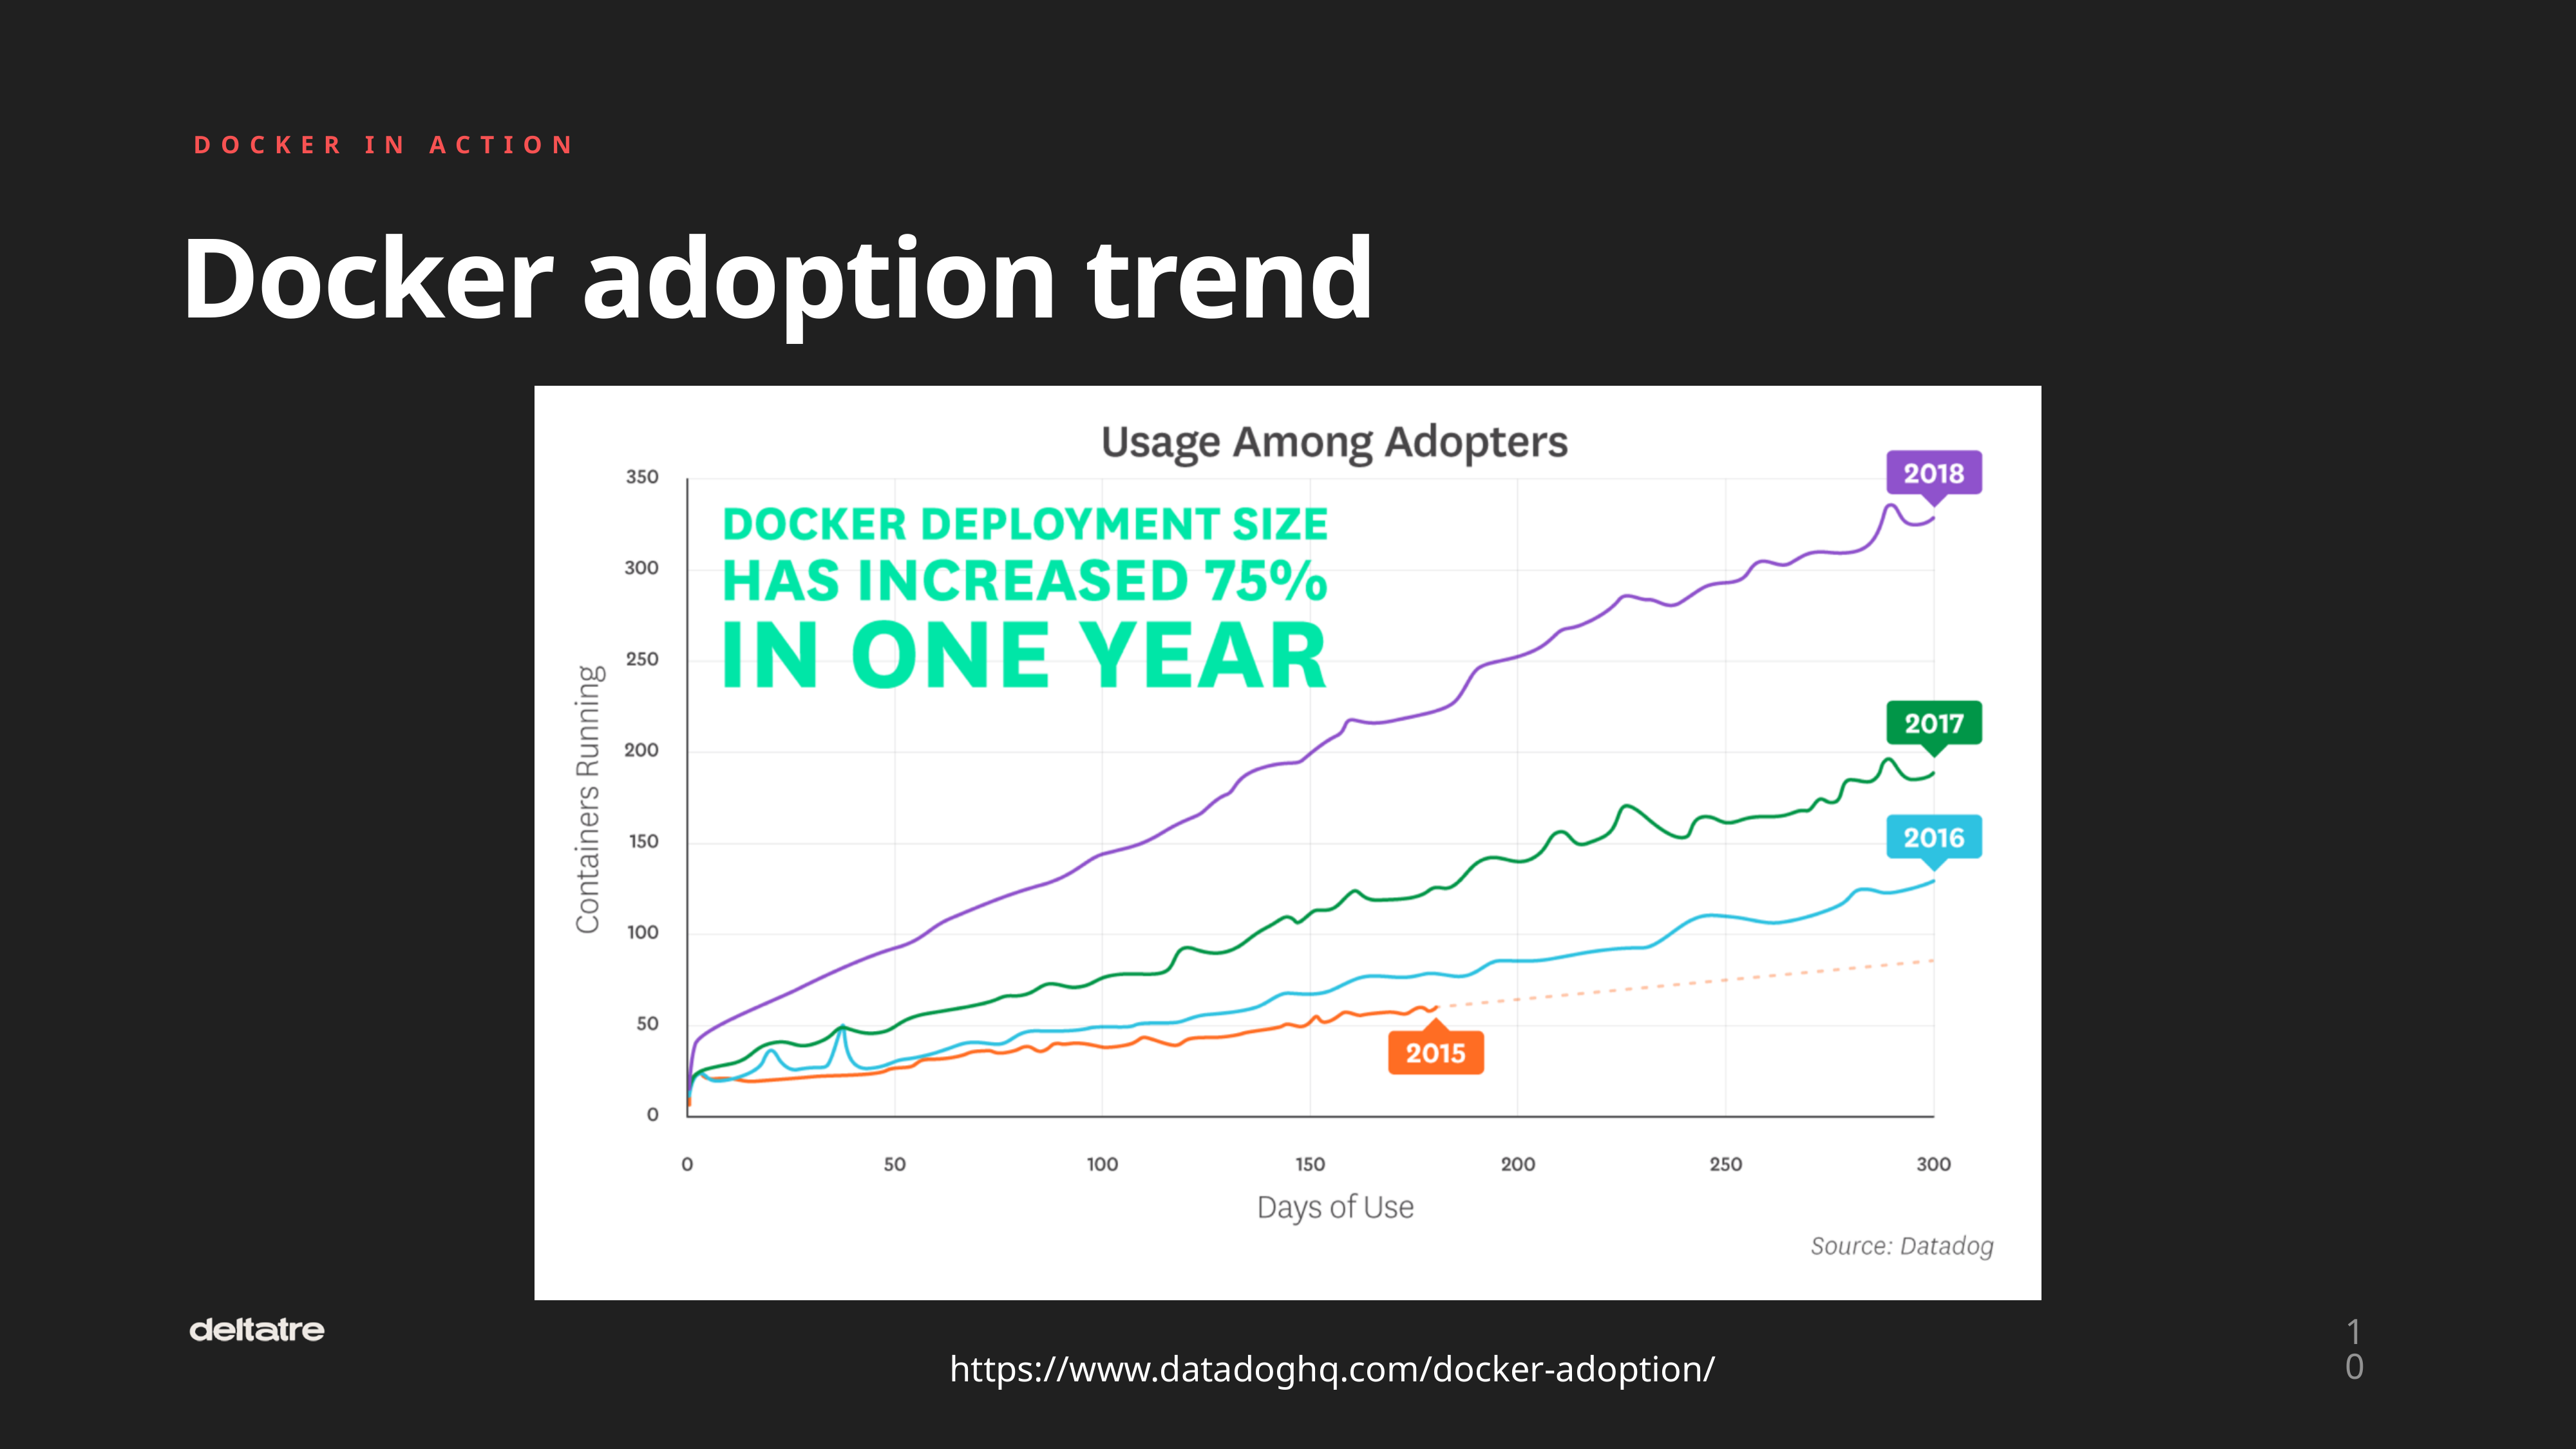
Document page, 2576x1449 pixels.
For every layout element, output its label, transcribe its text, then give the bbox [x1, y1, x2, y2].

slide_number 10 [2339, 1303, 2388, 1356]
picture [534, 386, 2041, 1300]
list docker in action [187, 127, 2242, 166]
picture [187, 1317, 327, 1341]
text_box https://www.datadoghq.com/docker-adoption/ [943, 1341, 1723, 1394]
list Docker adoption trend [173, 207, 1433, 345]
